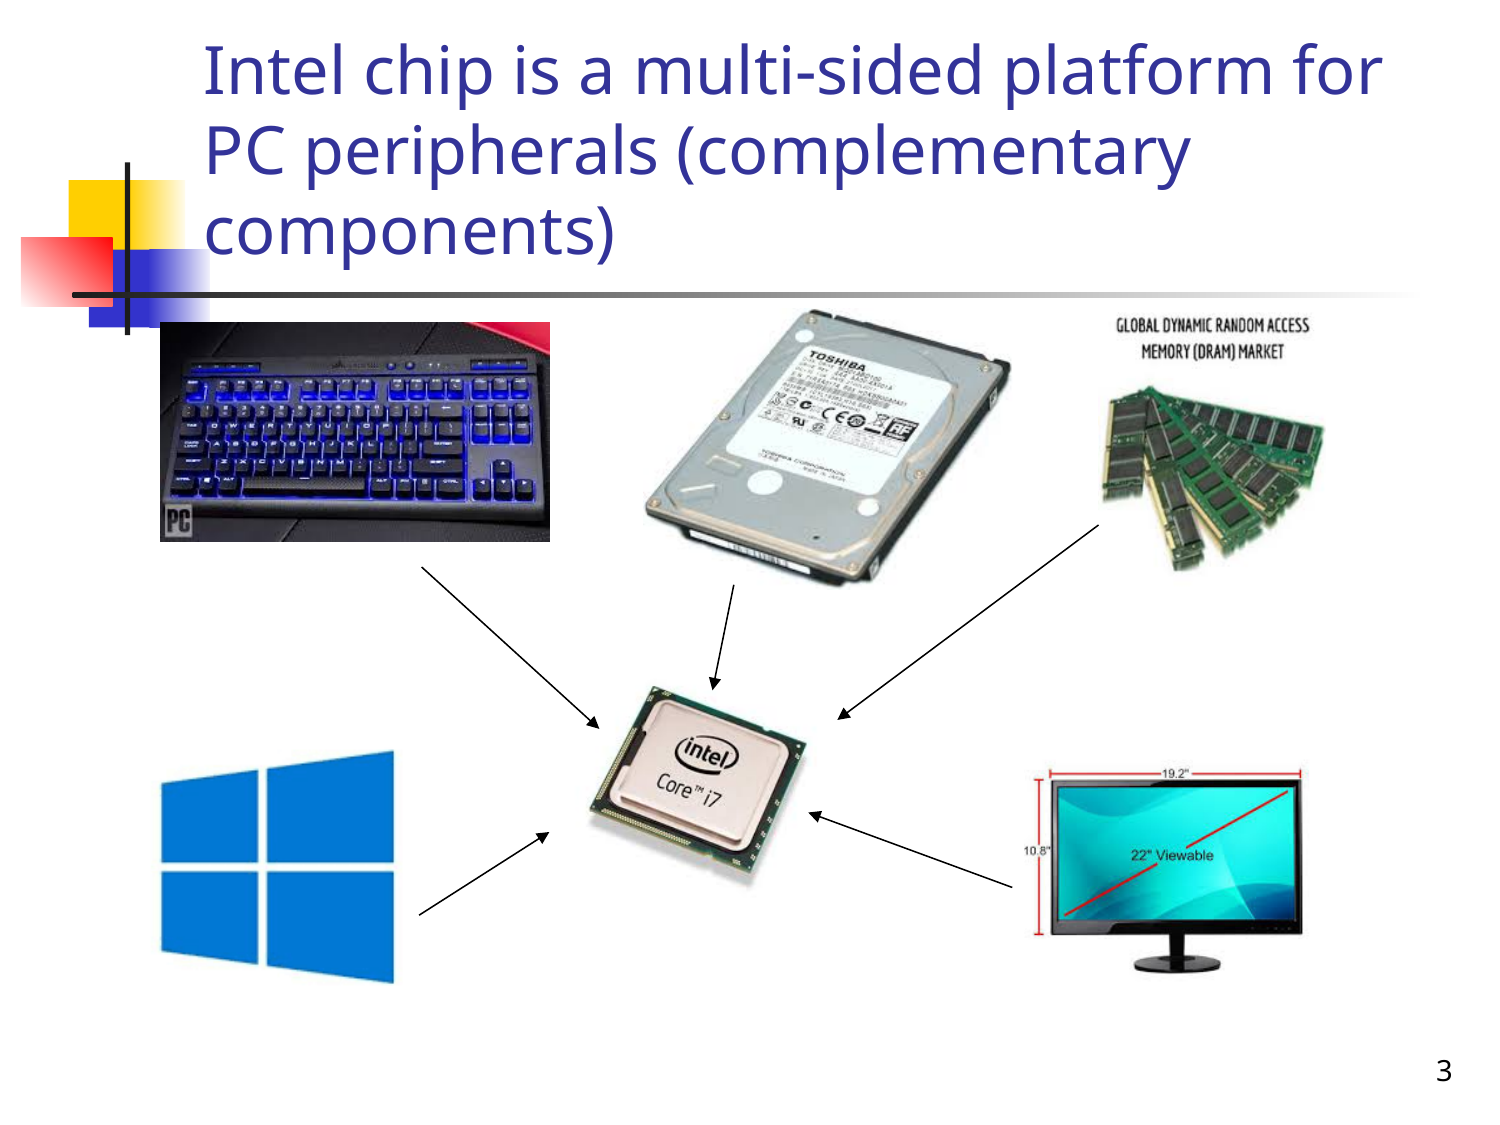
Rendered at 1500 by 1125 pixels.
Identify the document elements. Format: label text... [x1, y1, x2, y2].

picture [1024, 728, 1321, 1025]
picture [88, 672, 479, 1062]
picture [555, 646, 838, 929]
title Intel chip is a multi-sided platform for PC peripherals (complementary components) [188, 35, 1468, 275]
slide_number 3 [1154, 1023, 1468, 1100]
text_box [482, 832, 550, 876]
picture [1098, 303, 1326, 609]
picture [159, 321, 550, 543]
picture [643, 307, 1013, 590]
text_box [841, 599, 1000, 720]
